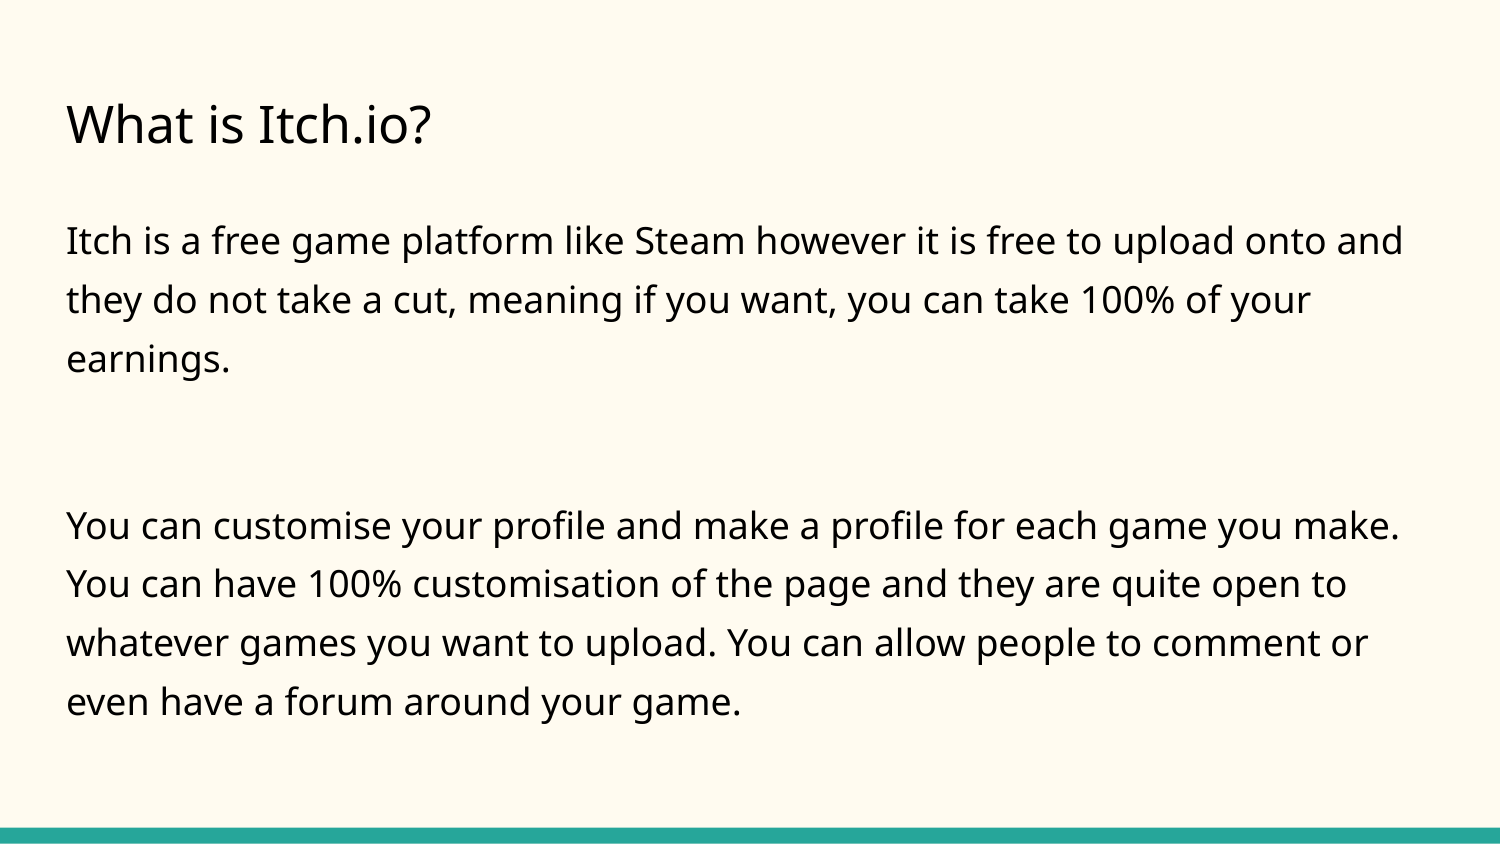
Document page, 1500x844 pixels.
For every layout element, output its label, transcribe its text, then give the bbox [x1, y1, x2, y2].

list Itch is a free game platform like Steam however it is free to upload onto and they do not take a cut, meaning if you want, you can take 100% of your earnings. You can customise your profile and make a profile for each game you make. You can have 100% customisation of the page and they are quite open to whatever games you want to upload. You can allow people to comment or even have a forum around your game. [51, 192, 1449, 750]
title What is Itch.io? [51, 72, 1449, 174]
